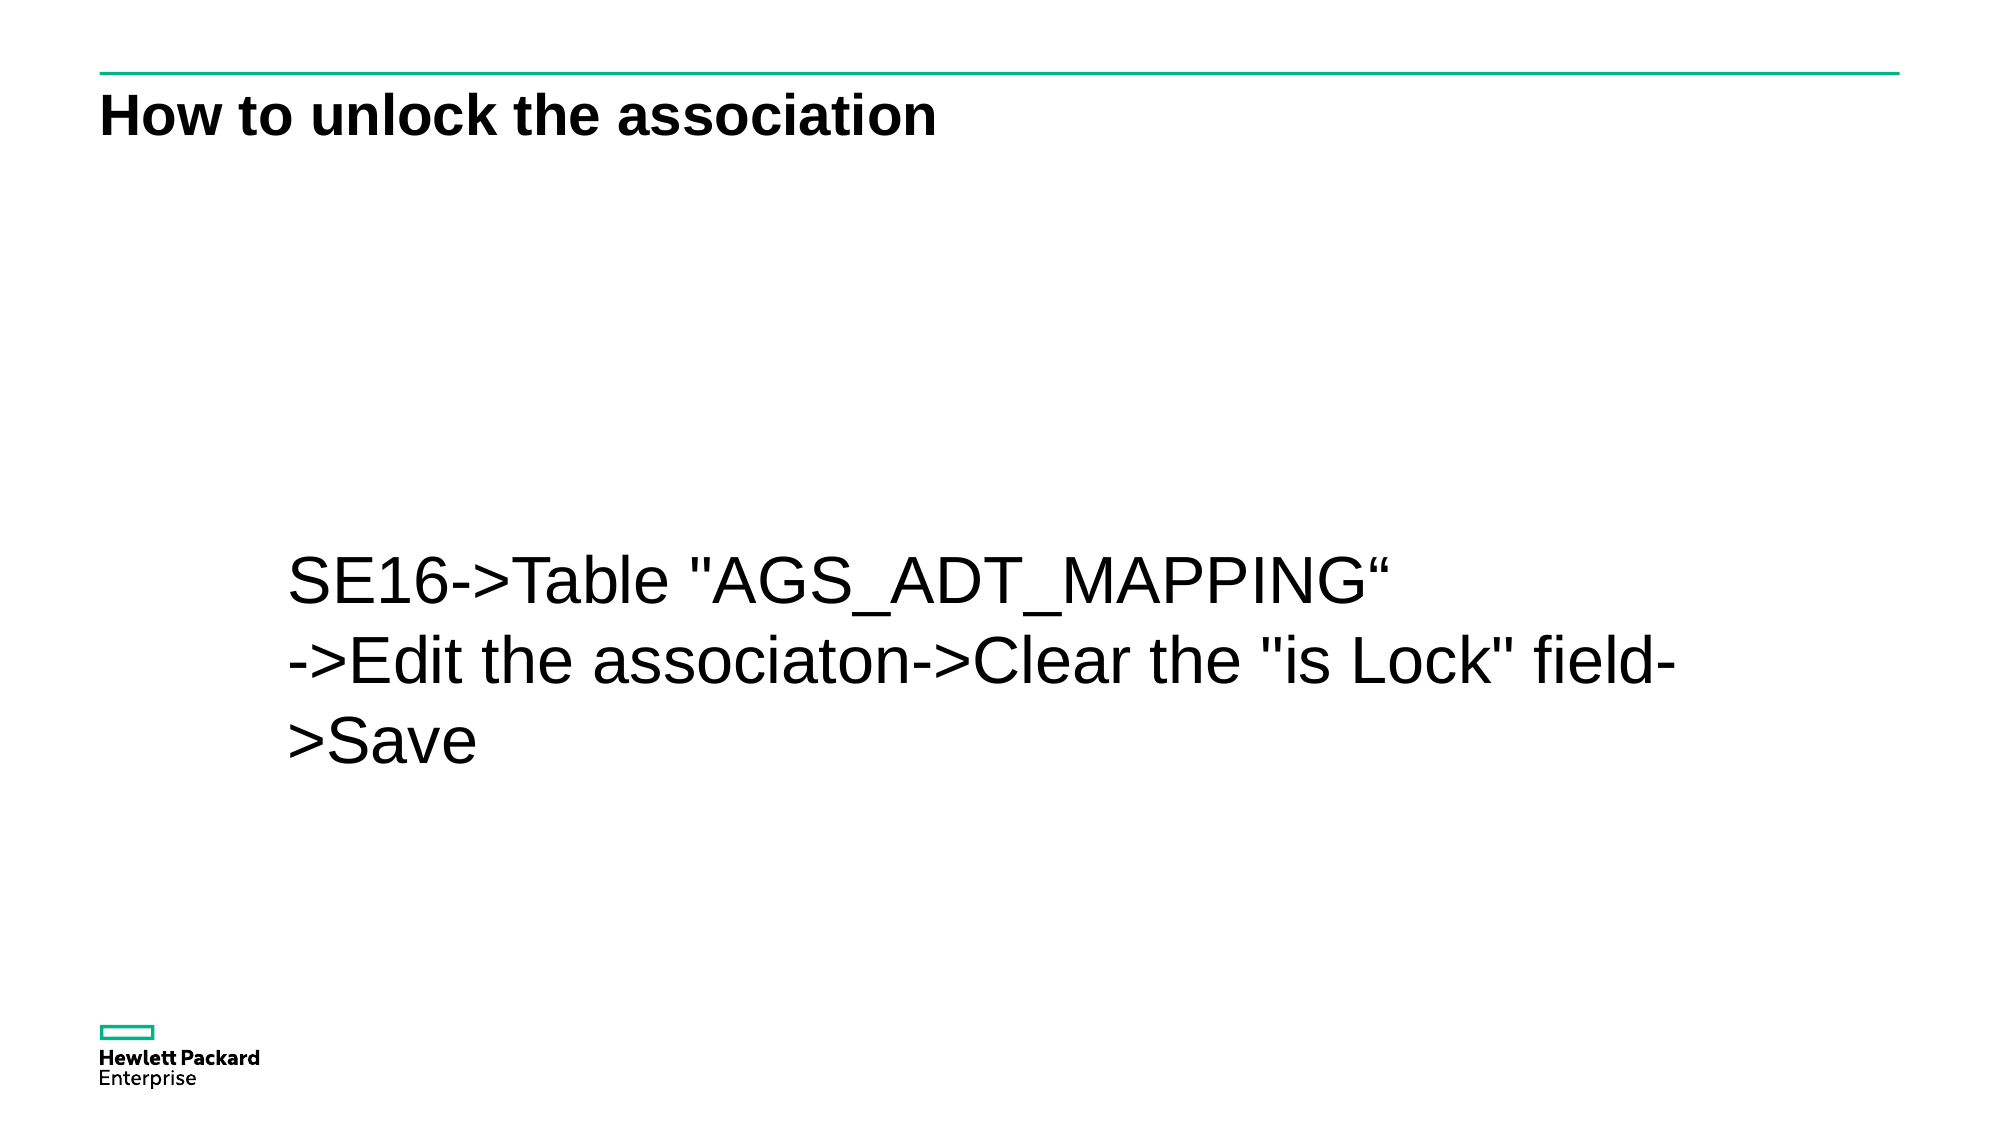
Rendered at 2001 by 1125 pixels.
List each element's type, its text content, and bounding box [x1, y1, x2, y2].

list SE16->Table "AGS_ADT_MAPPING“ ->Edit the associaton->Clear the "is Lock" field->Save [137, 187, 1861, 1125]
title How to unlock the association [99, 85, 1900, 225]
